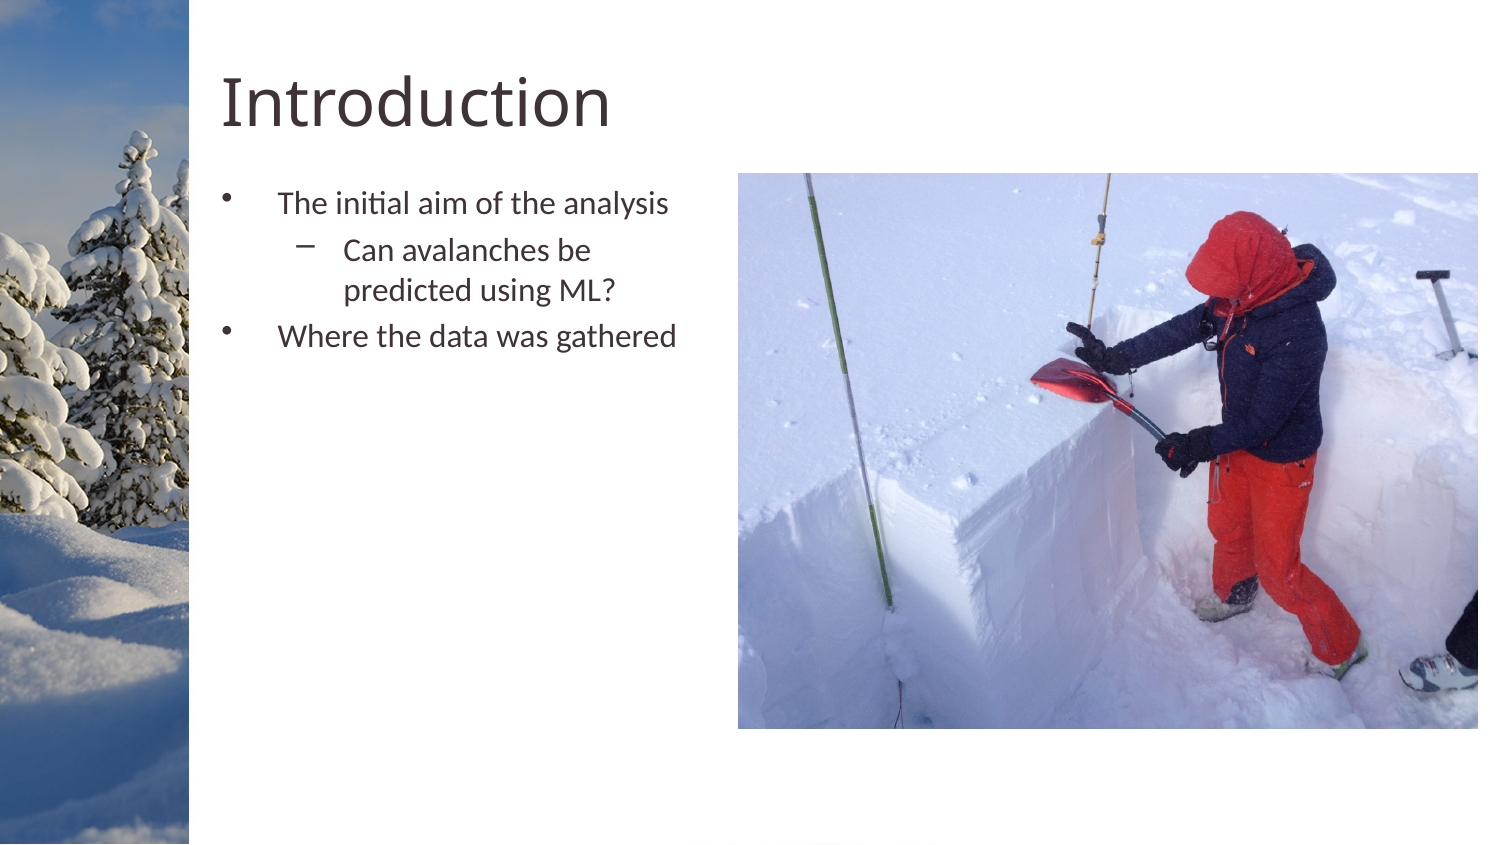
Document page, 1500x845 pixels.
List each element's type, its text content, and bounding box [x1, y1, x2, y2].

text_box The initial aim of the analysis Can avalanches be predicted using ML? Where the data was gathered [206, 173, 715, 771]
picture [0, 0, 1500, 844]
title Introduction [206, 55, 1436, 143]
